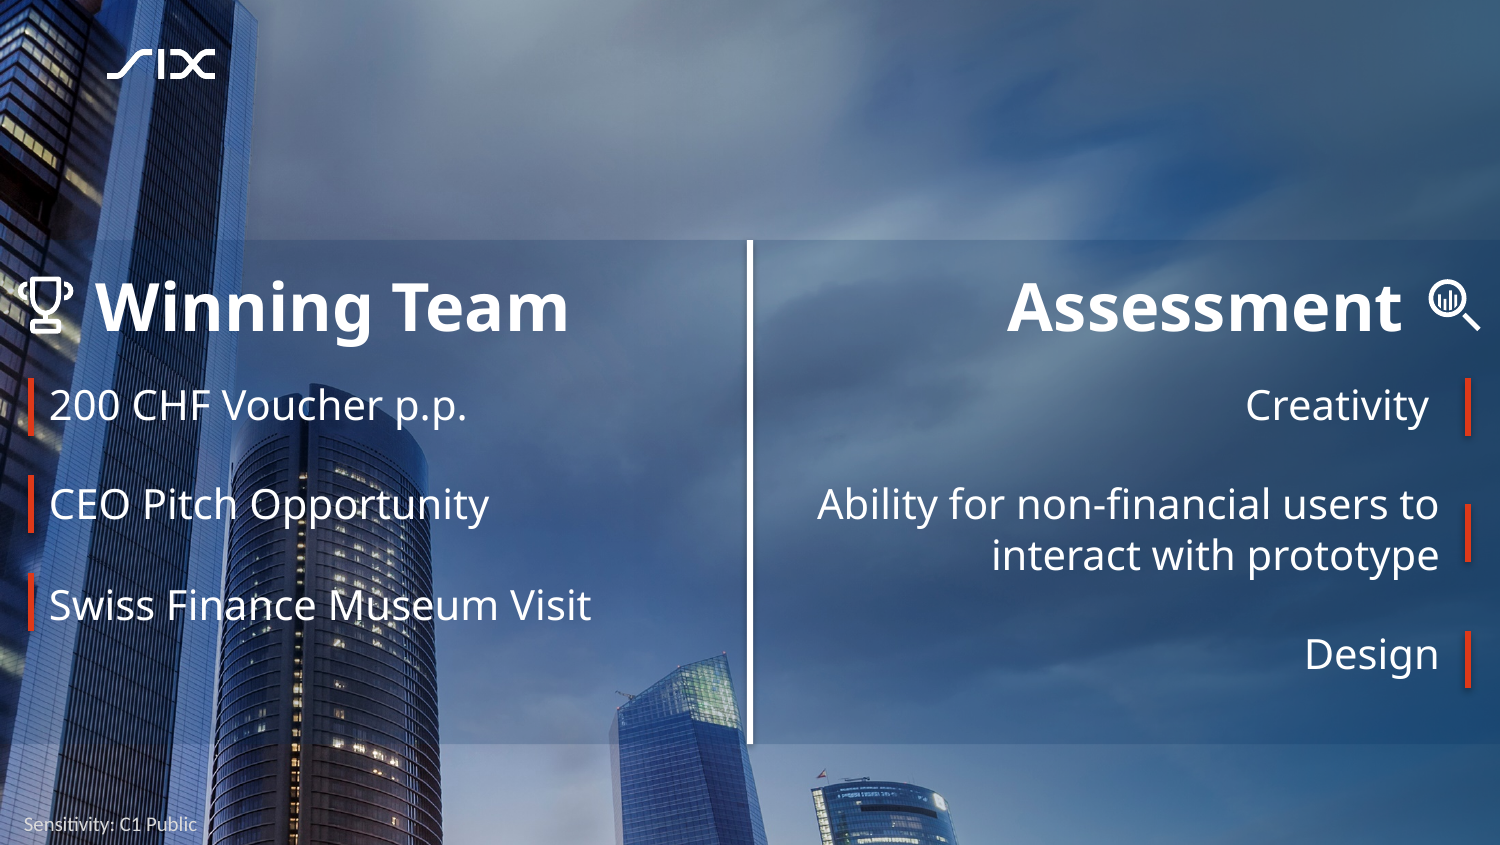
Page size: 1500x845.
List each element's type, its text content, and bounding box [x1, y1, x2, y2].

text_box [0, 238, 1500, 746]
picture [0, 746, 1257, 845]
picture [0, 0, 1257, 238]
text_box Creativity Ability for non-financial users to interact with prototype Design [811, 378, 1440, 679]
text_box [1428, 278, 1481, 332]
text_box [17, 276, 74, 334]
text_box Winning Team [95, 264, 703, 345]
text_box Assessment [883, 264, 1404, 345]
text_box 200 CHF Voucher p.p. CEO Pitch Opportunity Swiss Finance Museum Visit [48, 378, 678, 629]
